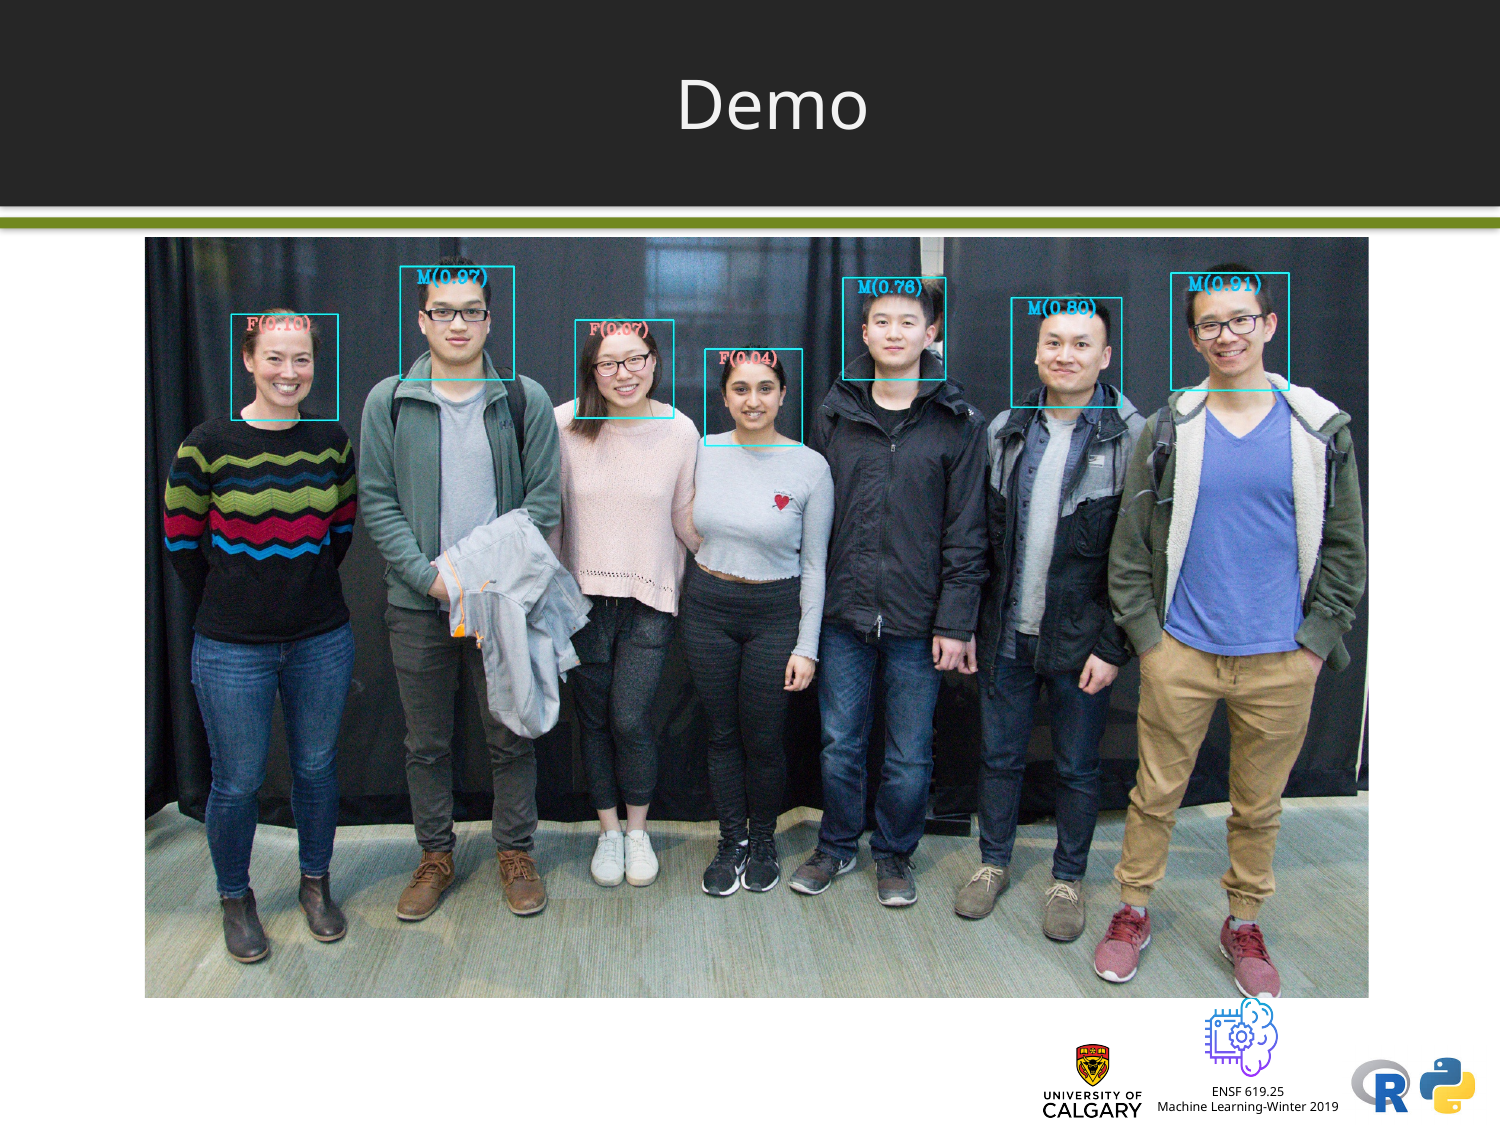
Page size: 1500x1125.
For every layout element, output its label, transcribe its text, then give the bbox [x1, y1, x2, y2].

text_box [0, 217, 1500, 229]
text_box [0, 0, 1500, 207]
picture [144, 236, 1369, 998]
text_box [1043, 996, 1487, 1125]
text_box Demo [158, 52, 1388, 151]
text_box [74, 222, 1430, 523]
